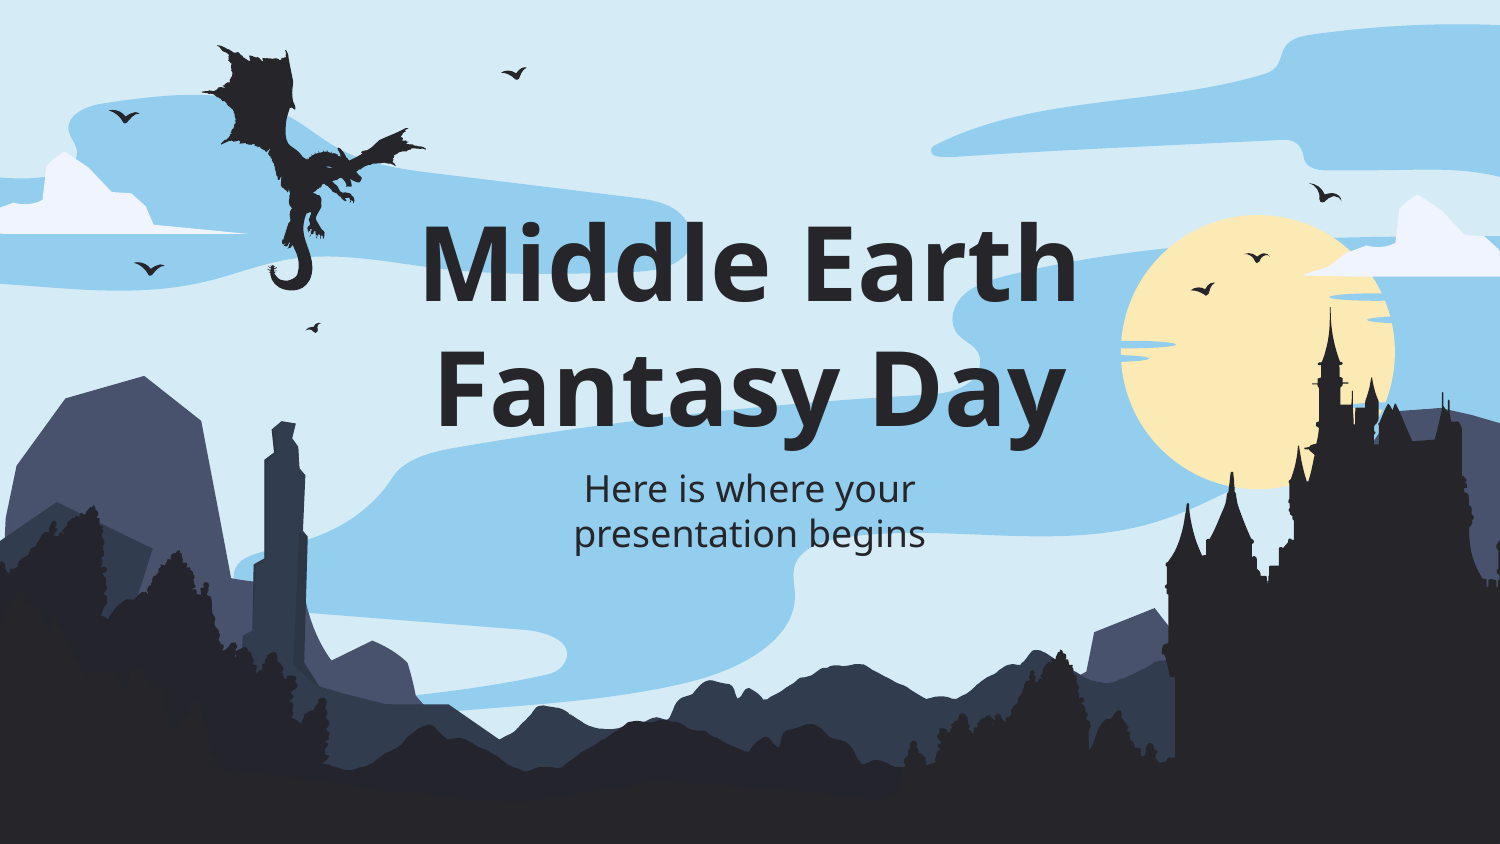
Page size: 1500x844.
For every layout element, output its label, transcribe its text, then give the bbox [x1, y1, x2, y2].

title Middle Earth Fantasy Day [359, 180, 1141, 464]
subtitle Here is where your presentation begins [493, 458, 1007, 561]
